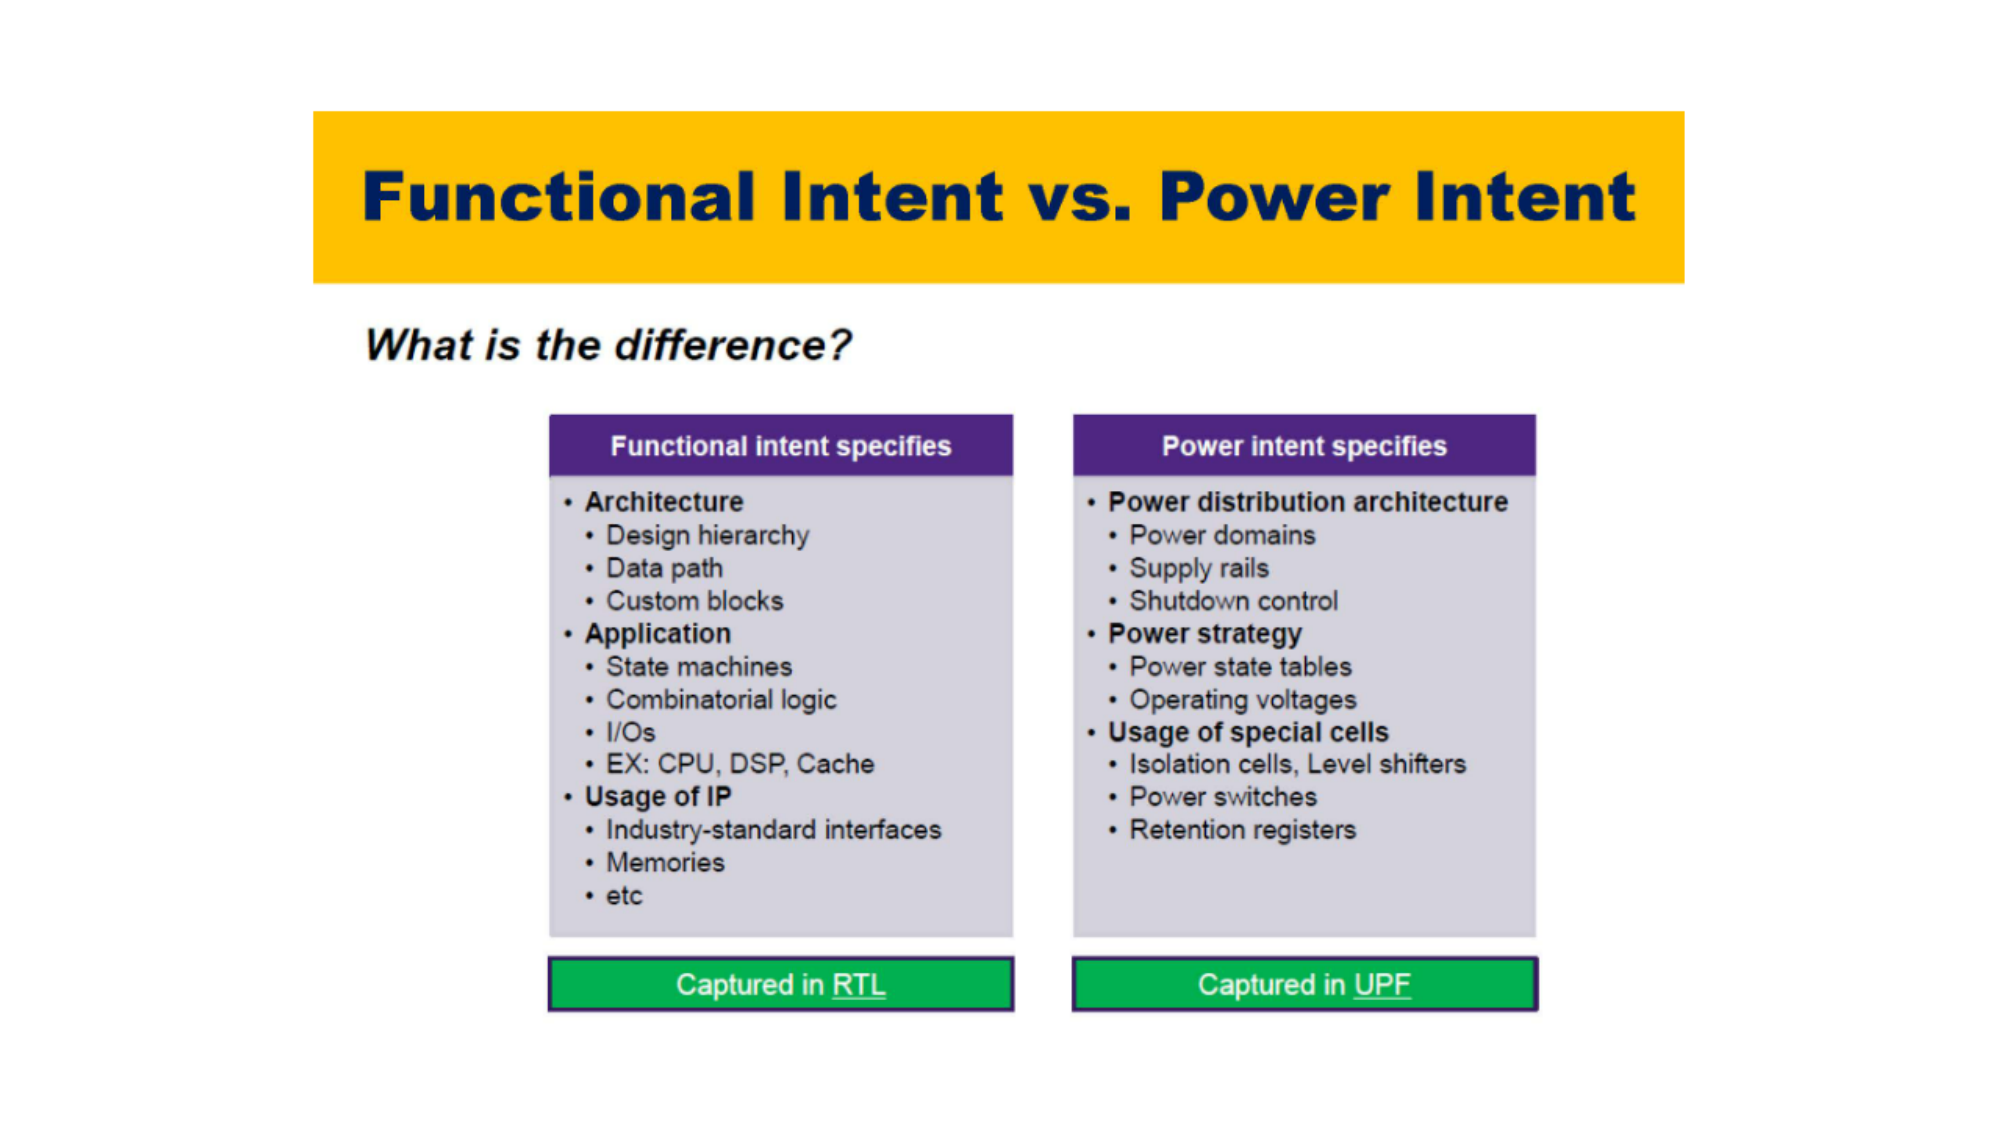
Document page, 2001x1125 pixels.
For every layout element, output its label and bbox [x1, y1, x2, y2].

picture [240, 52, 1760, 1072]
